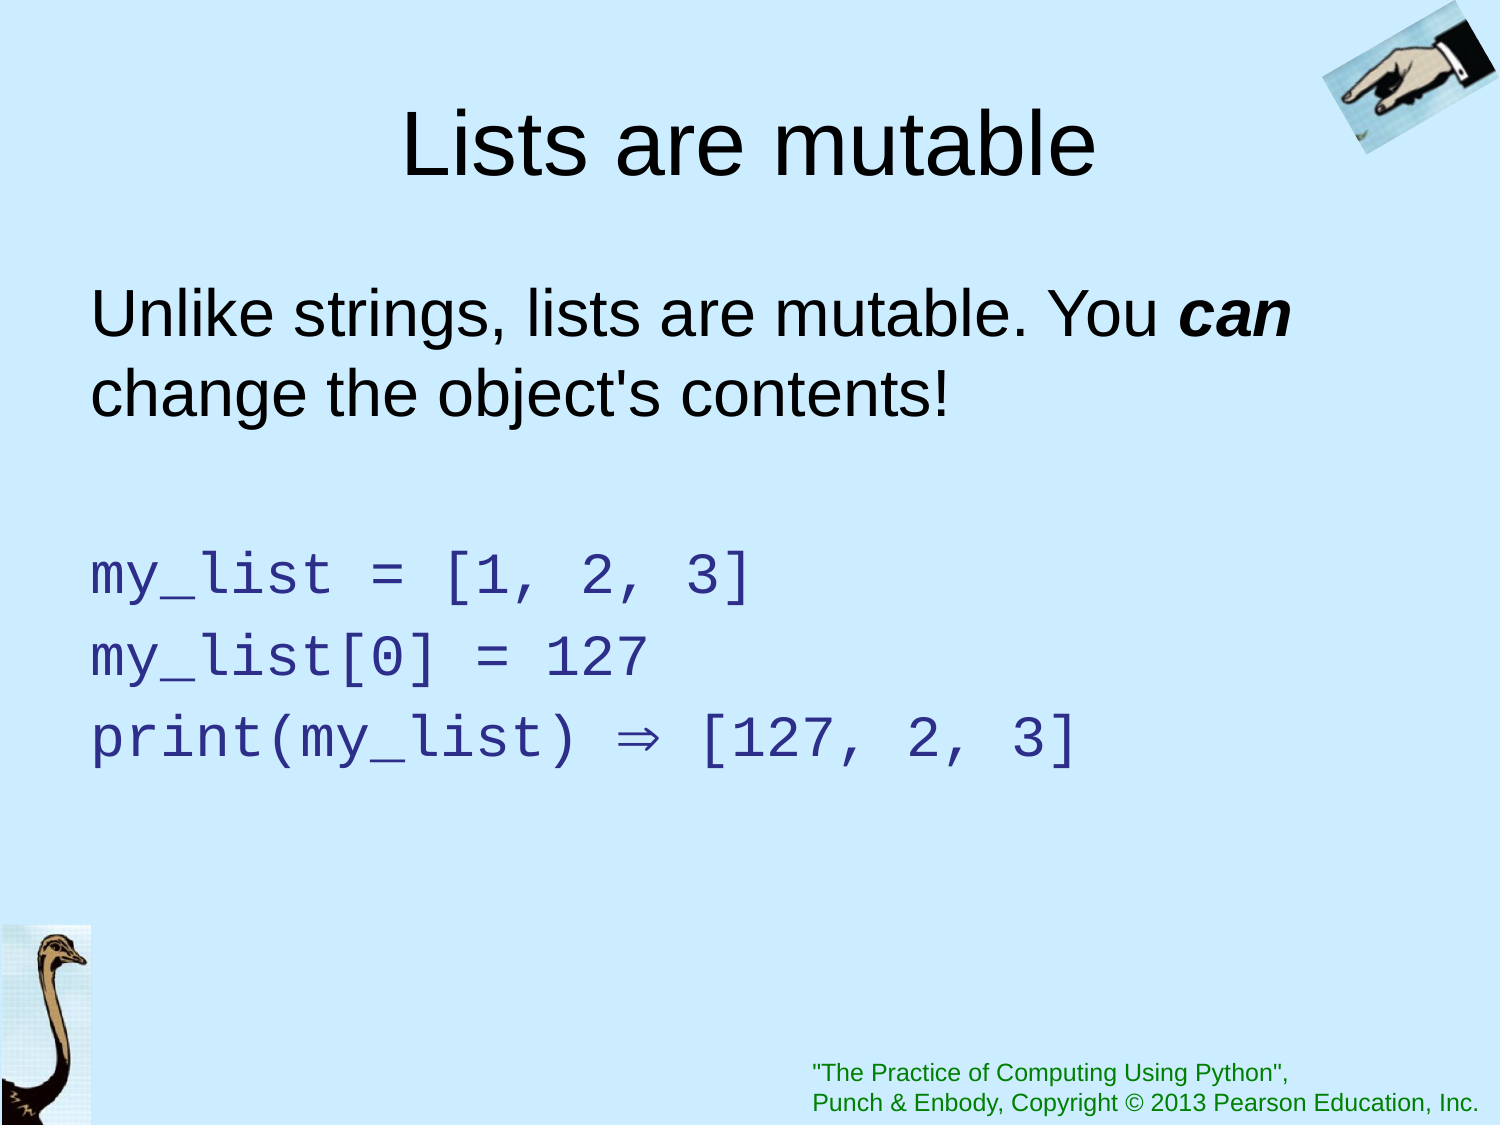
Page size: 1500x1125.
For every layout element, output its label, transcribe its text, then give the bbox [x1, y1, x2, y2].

picture [1378, 0, 1499, 120]
picture [2, 924, 92, 1125]
list Unlike strings, lists are mutable. You can change the object's contents! my_list = [1, 2, 3] my_list[0] = 127 print(my_list)  [127, 2, 3] [75, 262, 1425, 1005]
title Lists are mutable [75, 45, 1425, 233]
